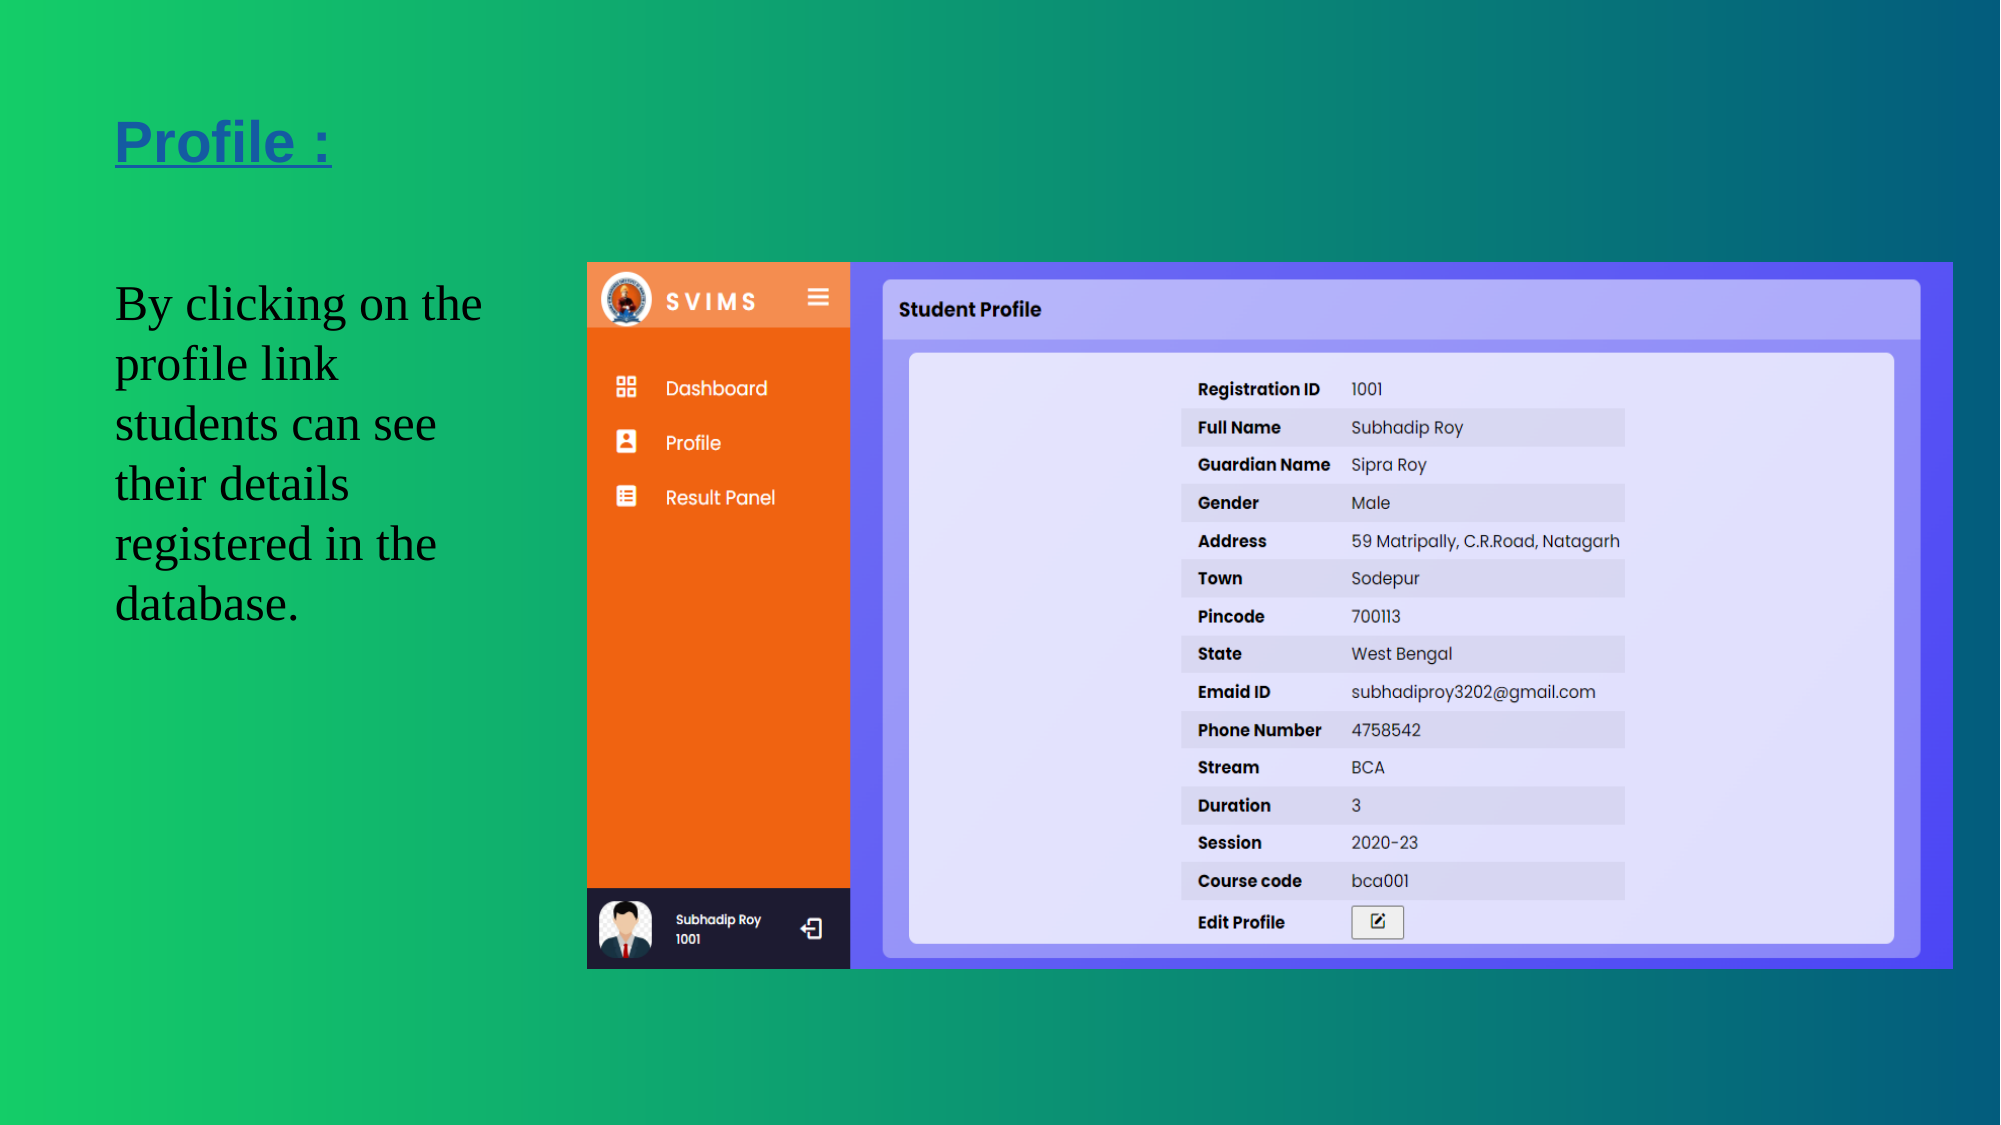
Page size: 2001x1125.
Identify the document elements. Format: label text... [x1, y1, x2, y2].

title Profile : [99, 44, 1901, 233]
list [587, 262, 1953, 969]
list By clicking on the profile link students can see their details registered in the database. [99, 262, 531, 1006]
